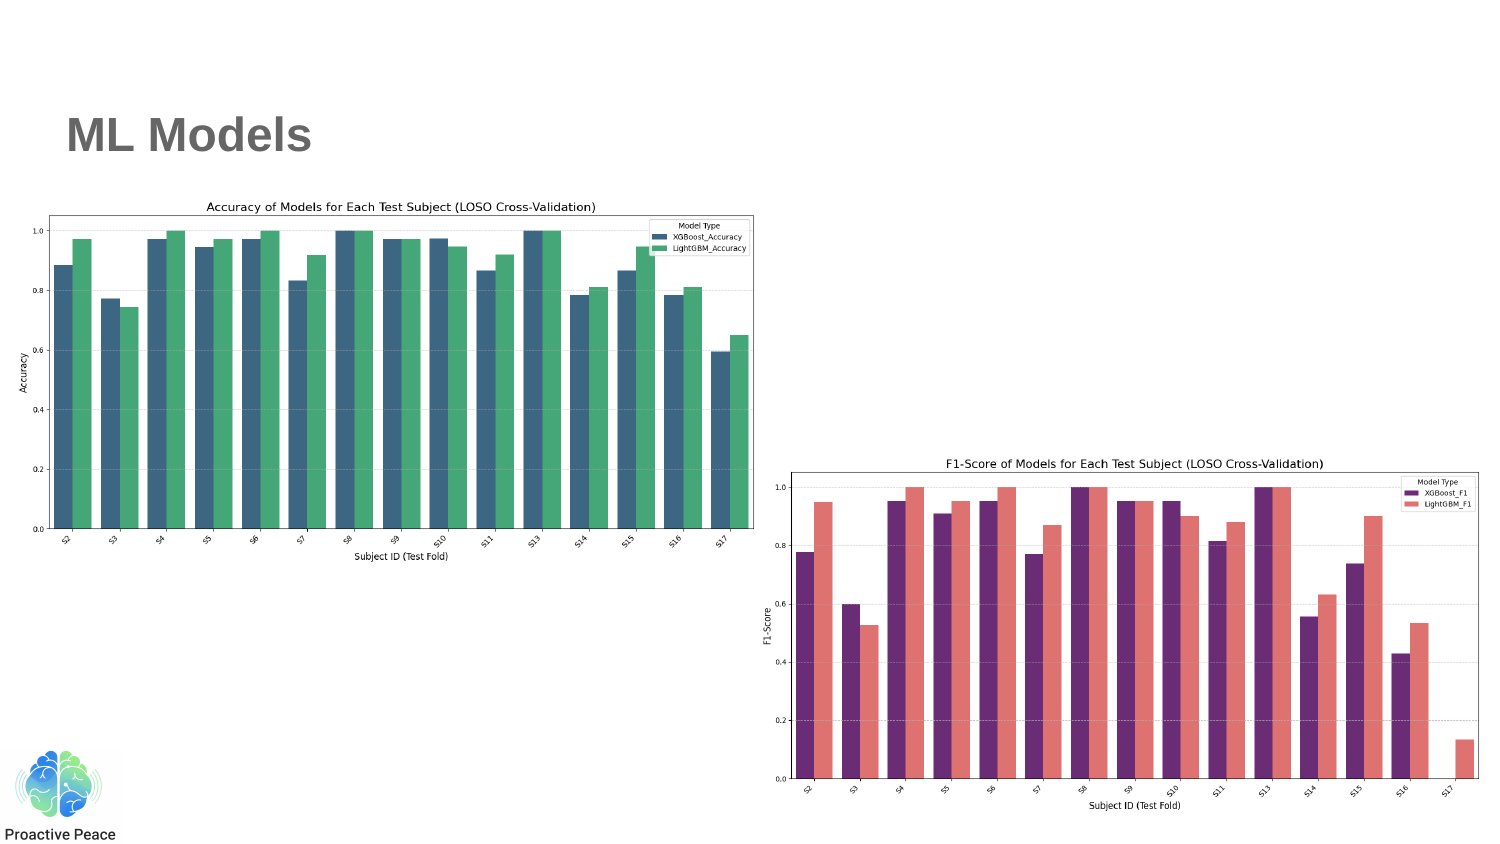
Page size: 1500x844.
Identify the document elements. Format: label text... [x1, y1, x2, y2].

title ML Models [51, 52, 991, 177]
picture [14, 197, 1483, 816]
picture [0, 749, 121, 844]
